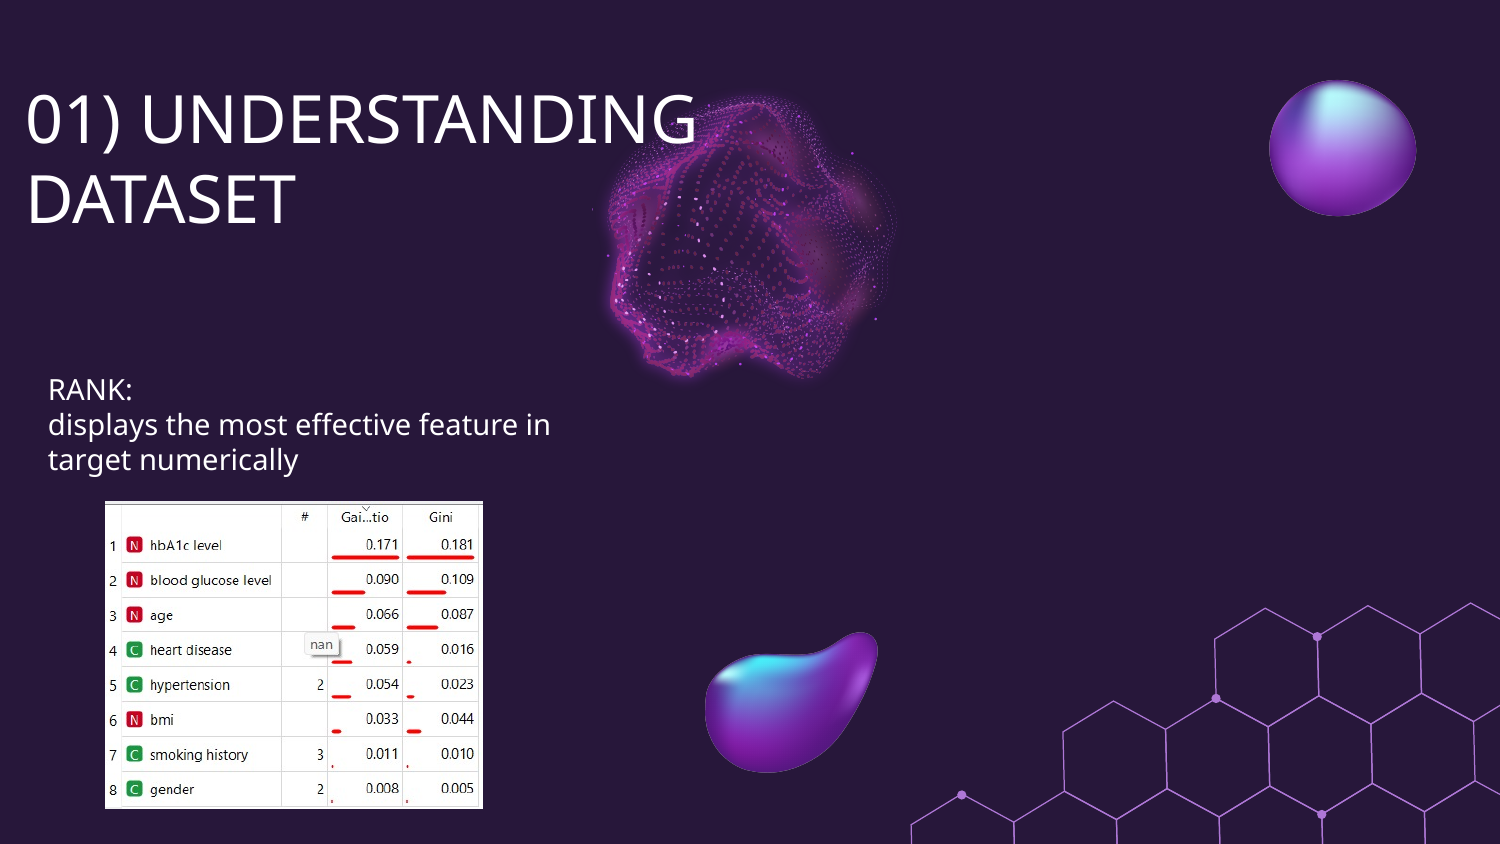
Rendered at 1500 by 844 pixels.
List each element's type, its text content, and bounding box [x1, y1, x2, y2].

picture [684, 603, 912, 795]
title 01) UNDERSTANDING DATASET [10, 43, 800, 252]
picture [1248, 59, 1436, 241]
picture [592, 88, 908, 392]
subtitle RANK: displays the most effective feature in target numerically [32, 356, 623, 515]
picture [105, 501, 483, 810]
